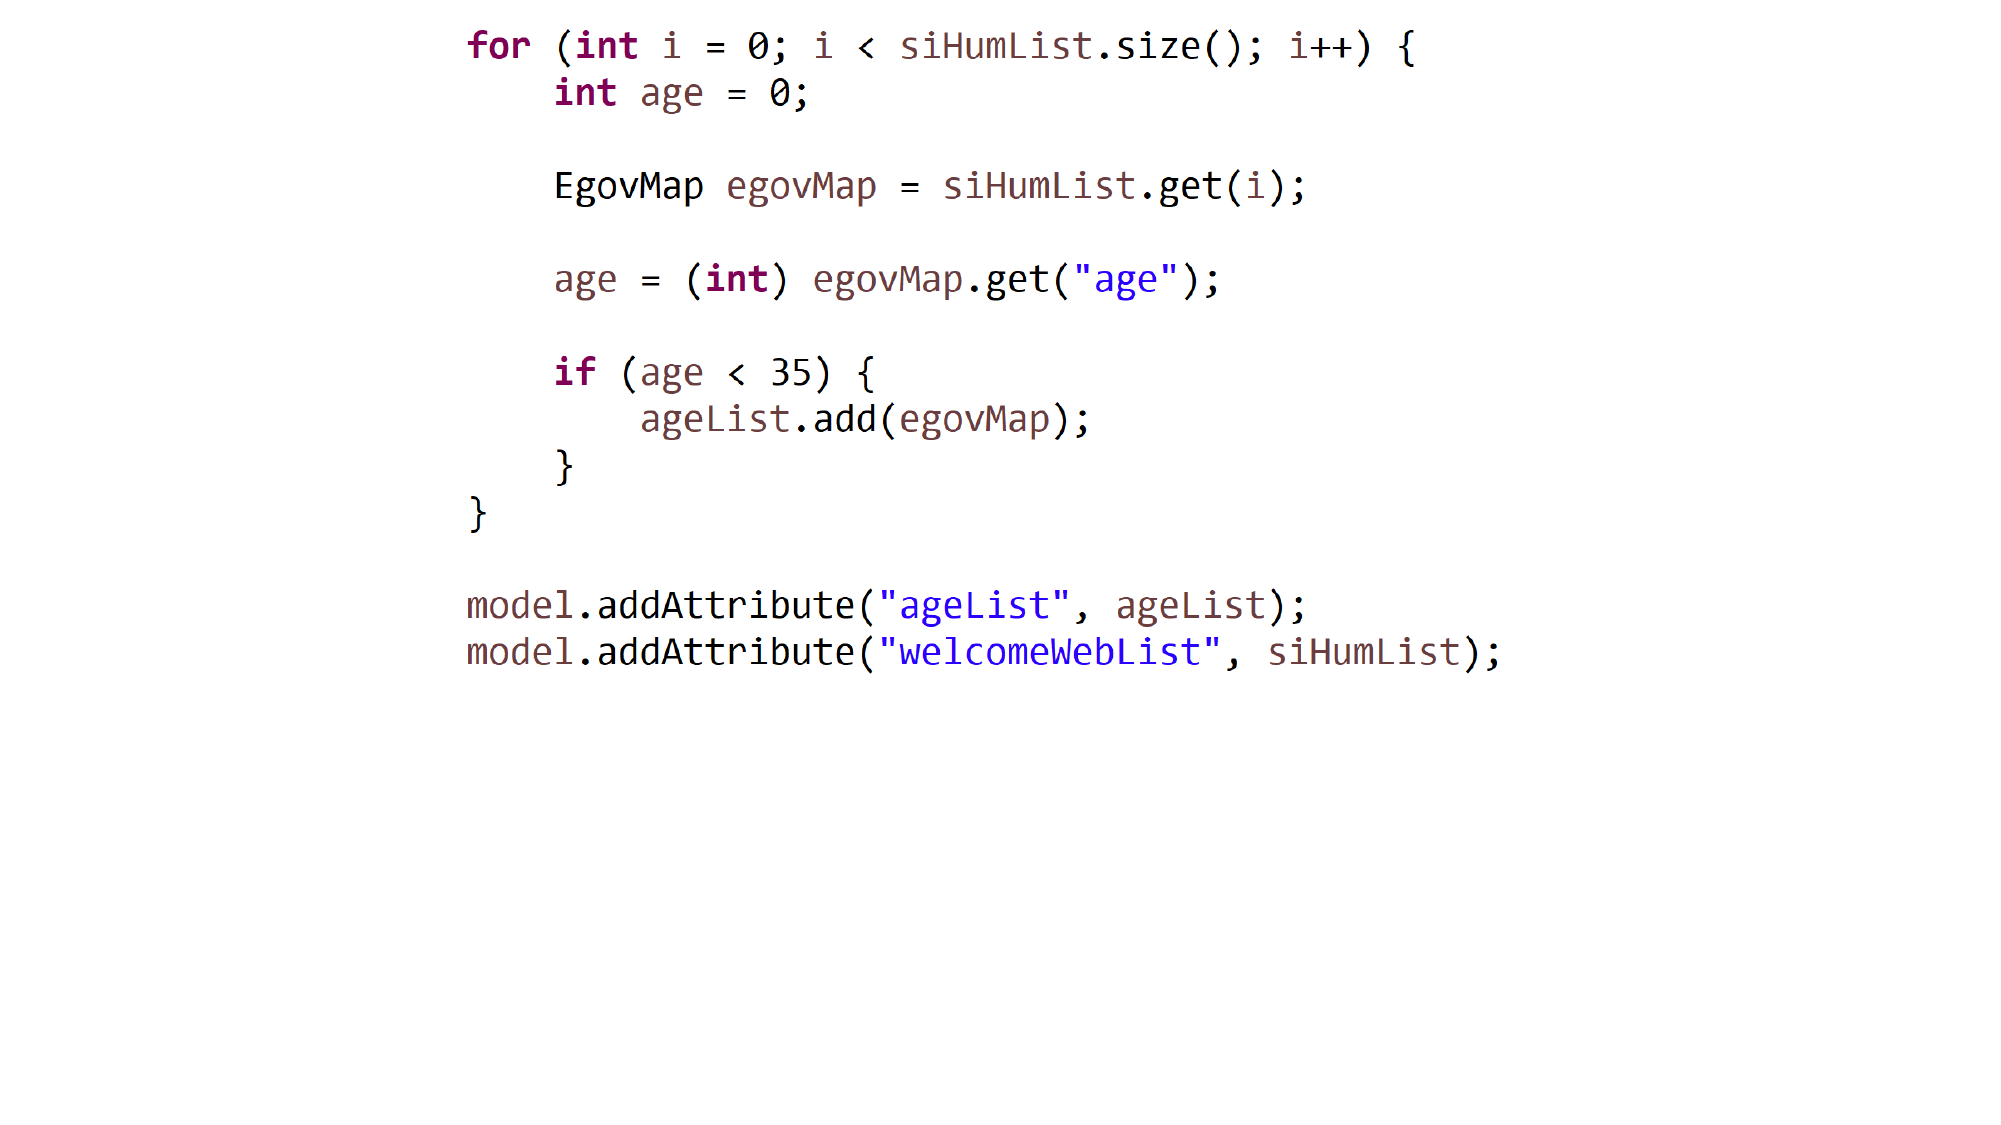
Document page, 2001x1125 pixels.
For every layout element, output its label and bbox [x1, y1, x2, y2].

picture [453, 8, 1547, 683]
